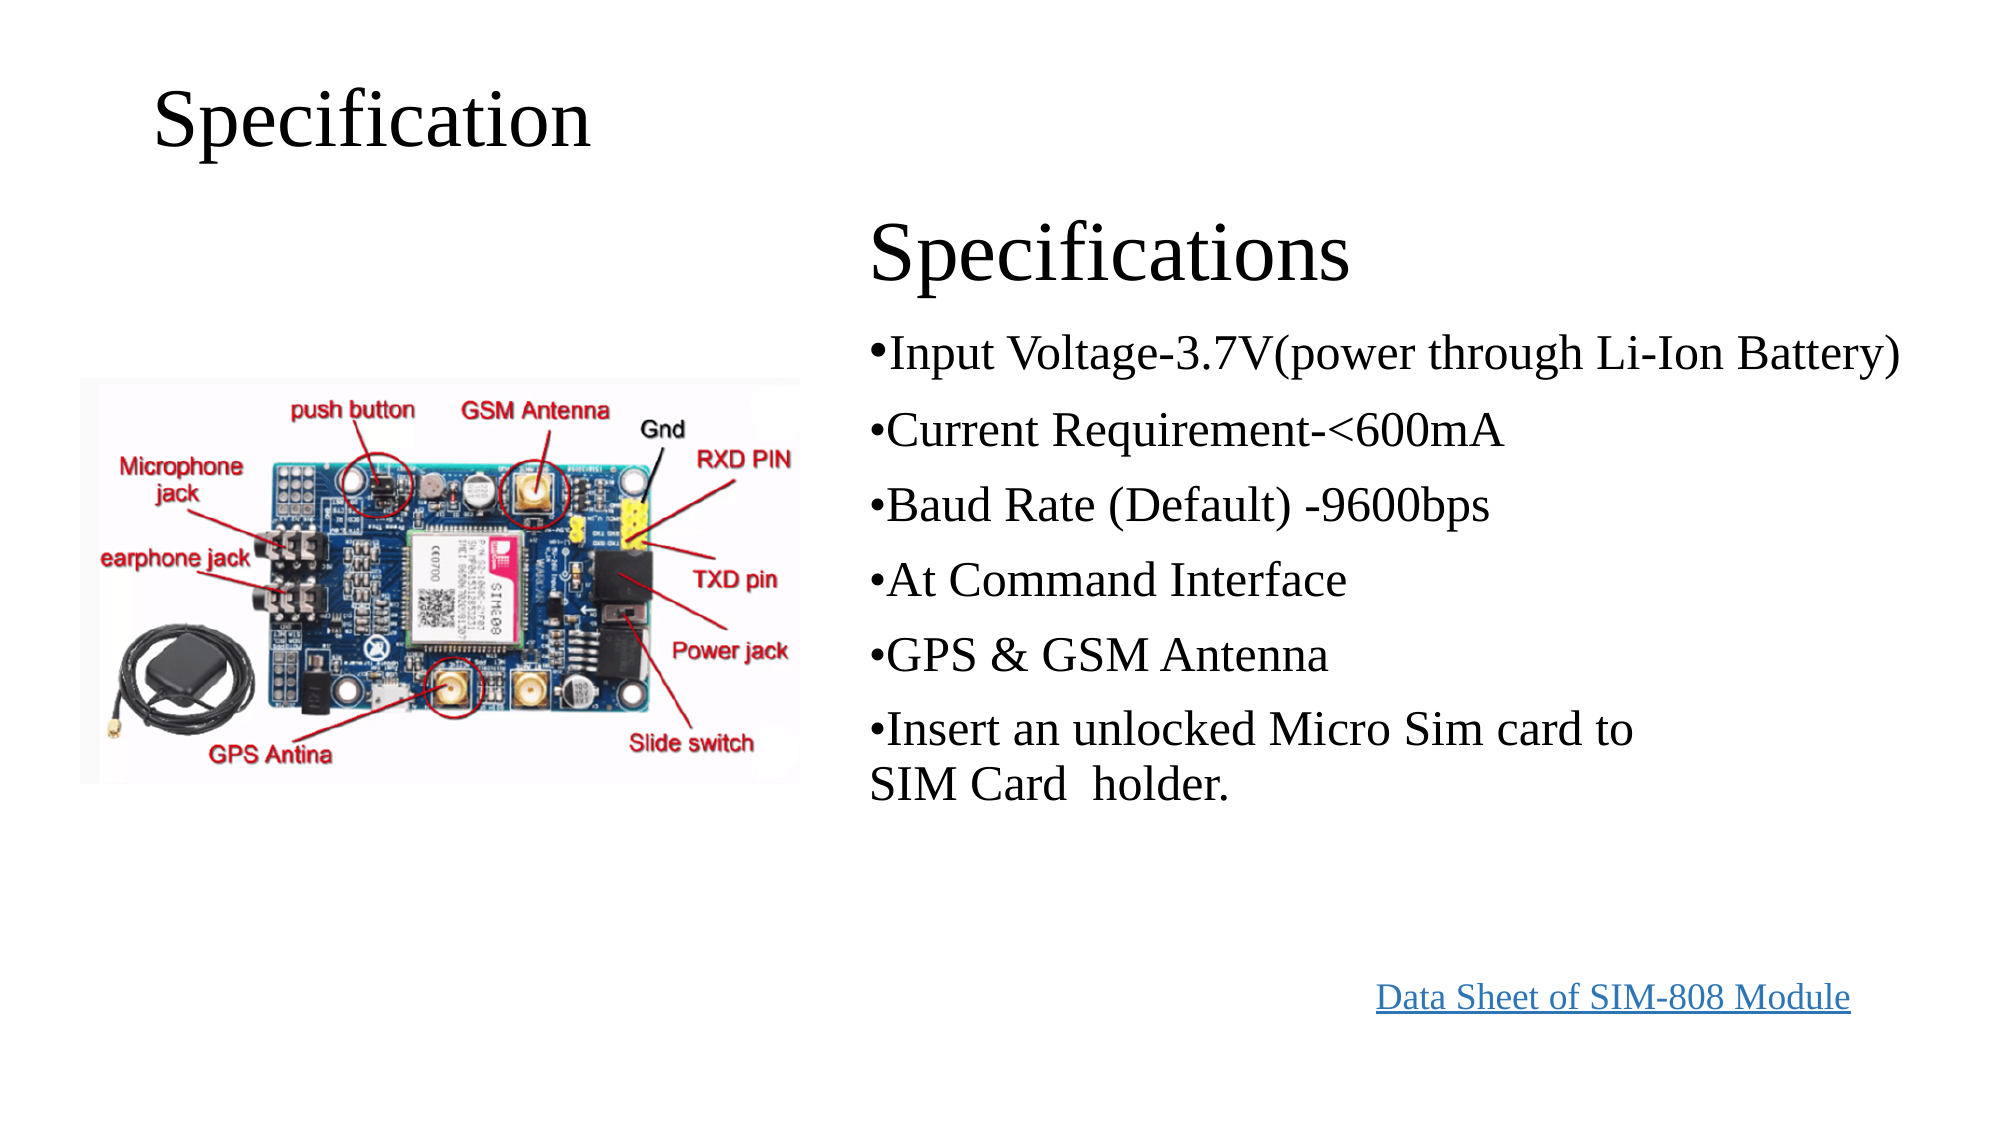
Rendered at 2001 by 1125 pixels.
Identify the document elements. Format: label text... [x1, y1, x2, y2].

text_box Data Sheet of SIM-808 Module [1360, 964, 1921, 1025]
picture [80, 378, 800, 784]
list Specifications •Input Voltage-3.7V(power through Li-Ion Battery) •Current Requirement-<600mA •Baud Rate (Default) -9600bps •At Command Interface •GPS & GSM Antenna •Insert an unlocked Micro Sim card to SIM Card holder. [853, 199, 2000, 898]
title Specification [137, 59, 1863, 180]
